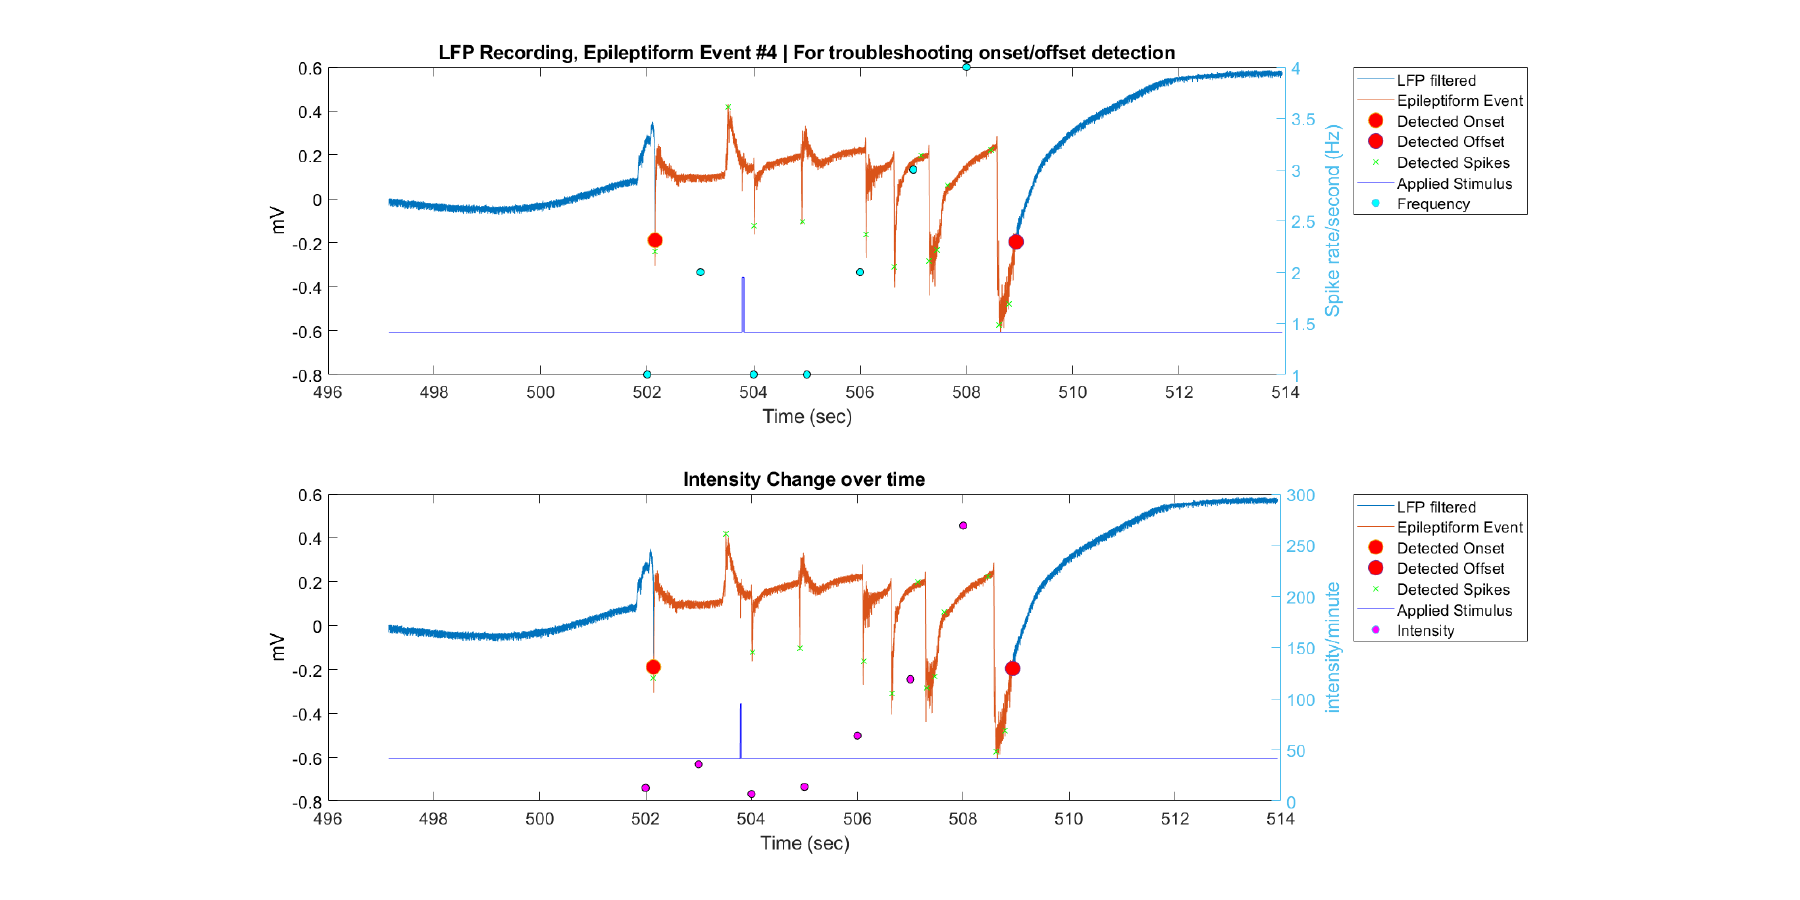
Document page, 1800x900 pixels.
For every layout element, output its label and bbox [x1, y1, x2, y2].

picture [126, 0, 1674, 900]
